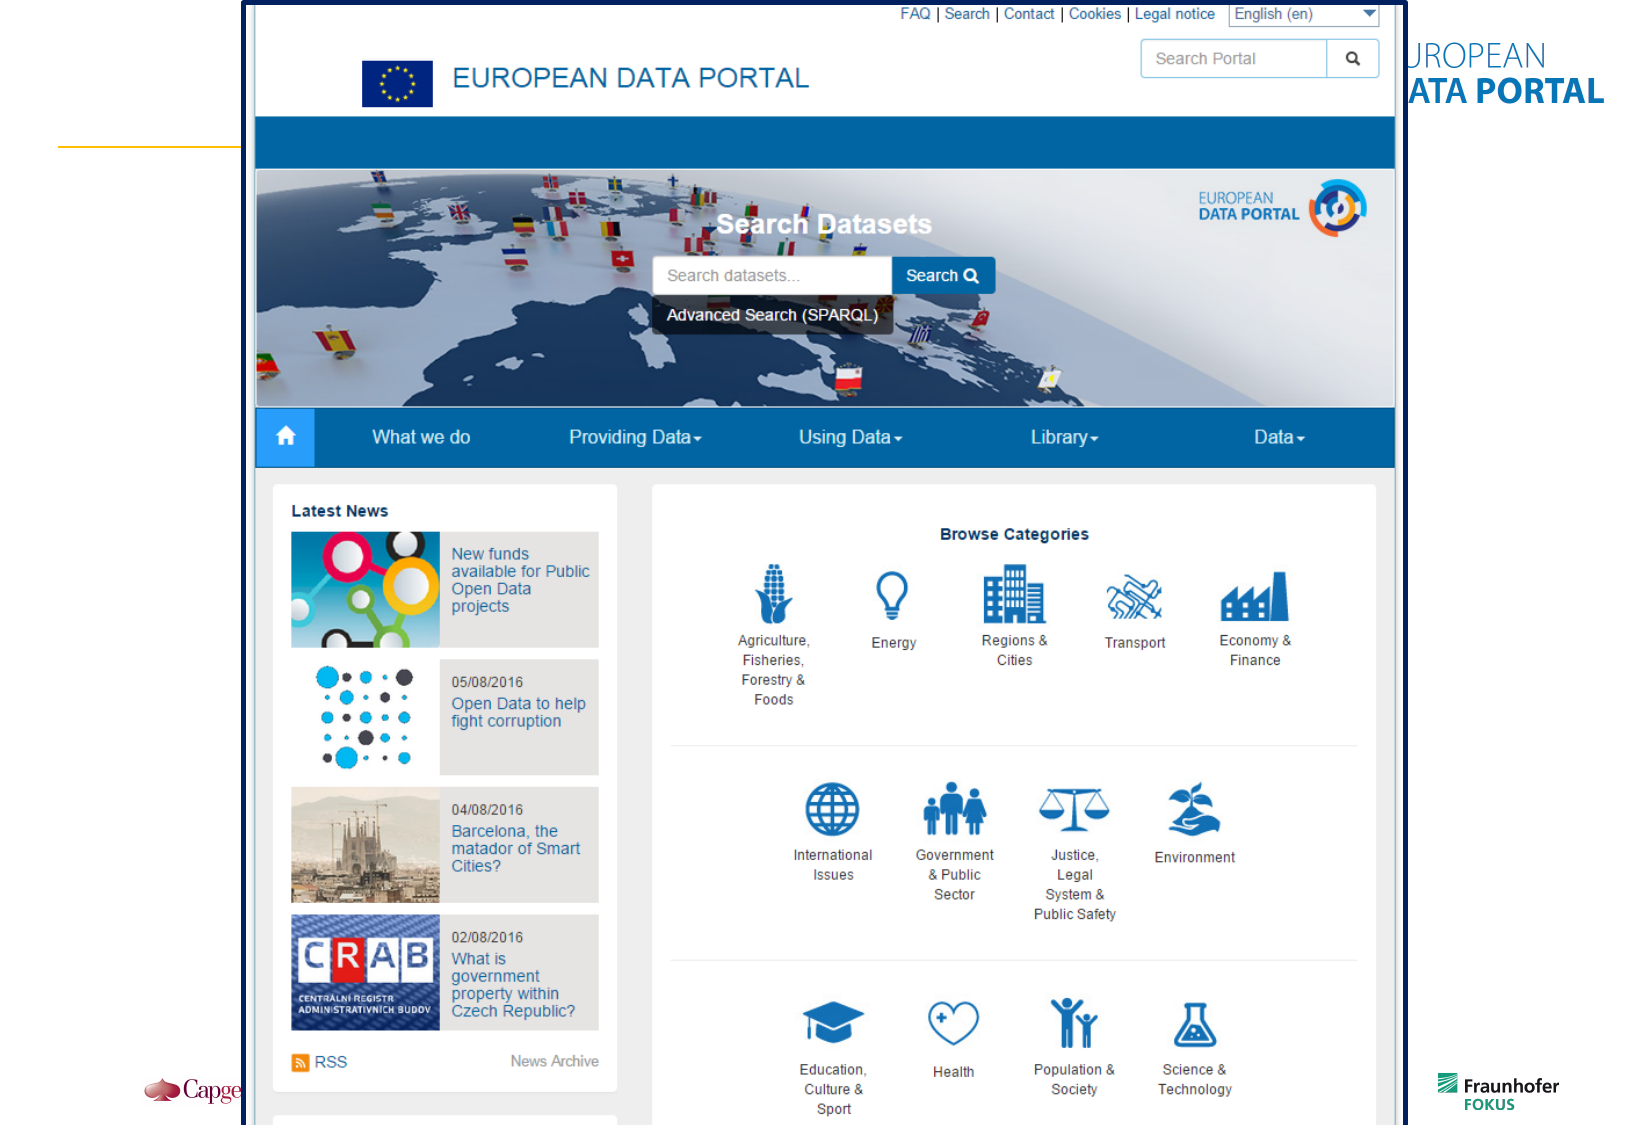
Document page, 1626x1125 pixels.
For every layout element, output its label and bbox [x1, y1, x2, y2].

picture [1428, 1063, 1569, 1120]
picture [1408, 5, 1617, 155]
picture [245, 4, 1404, 1125]
